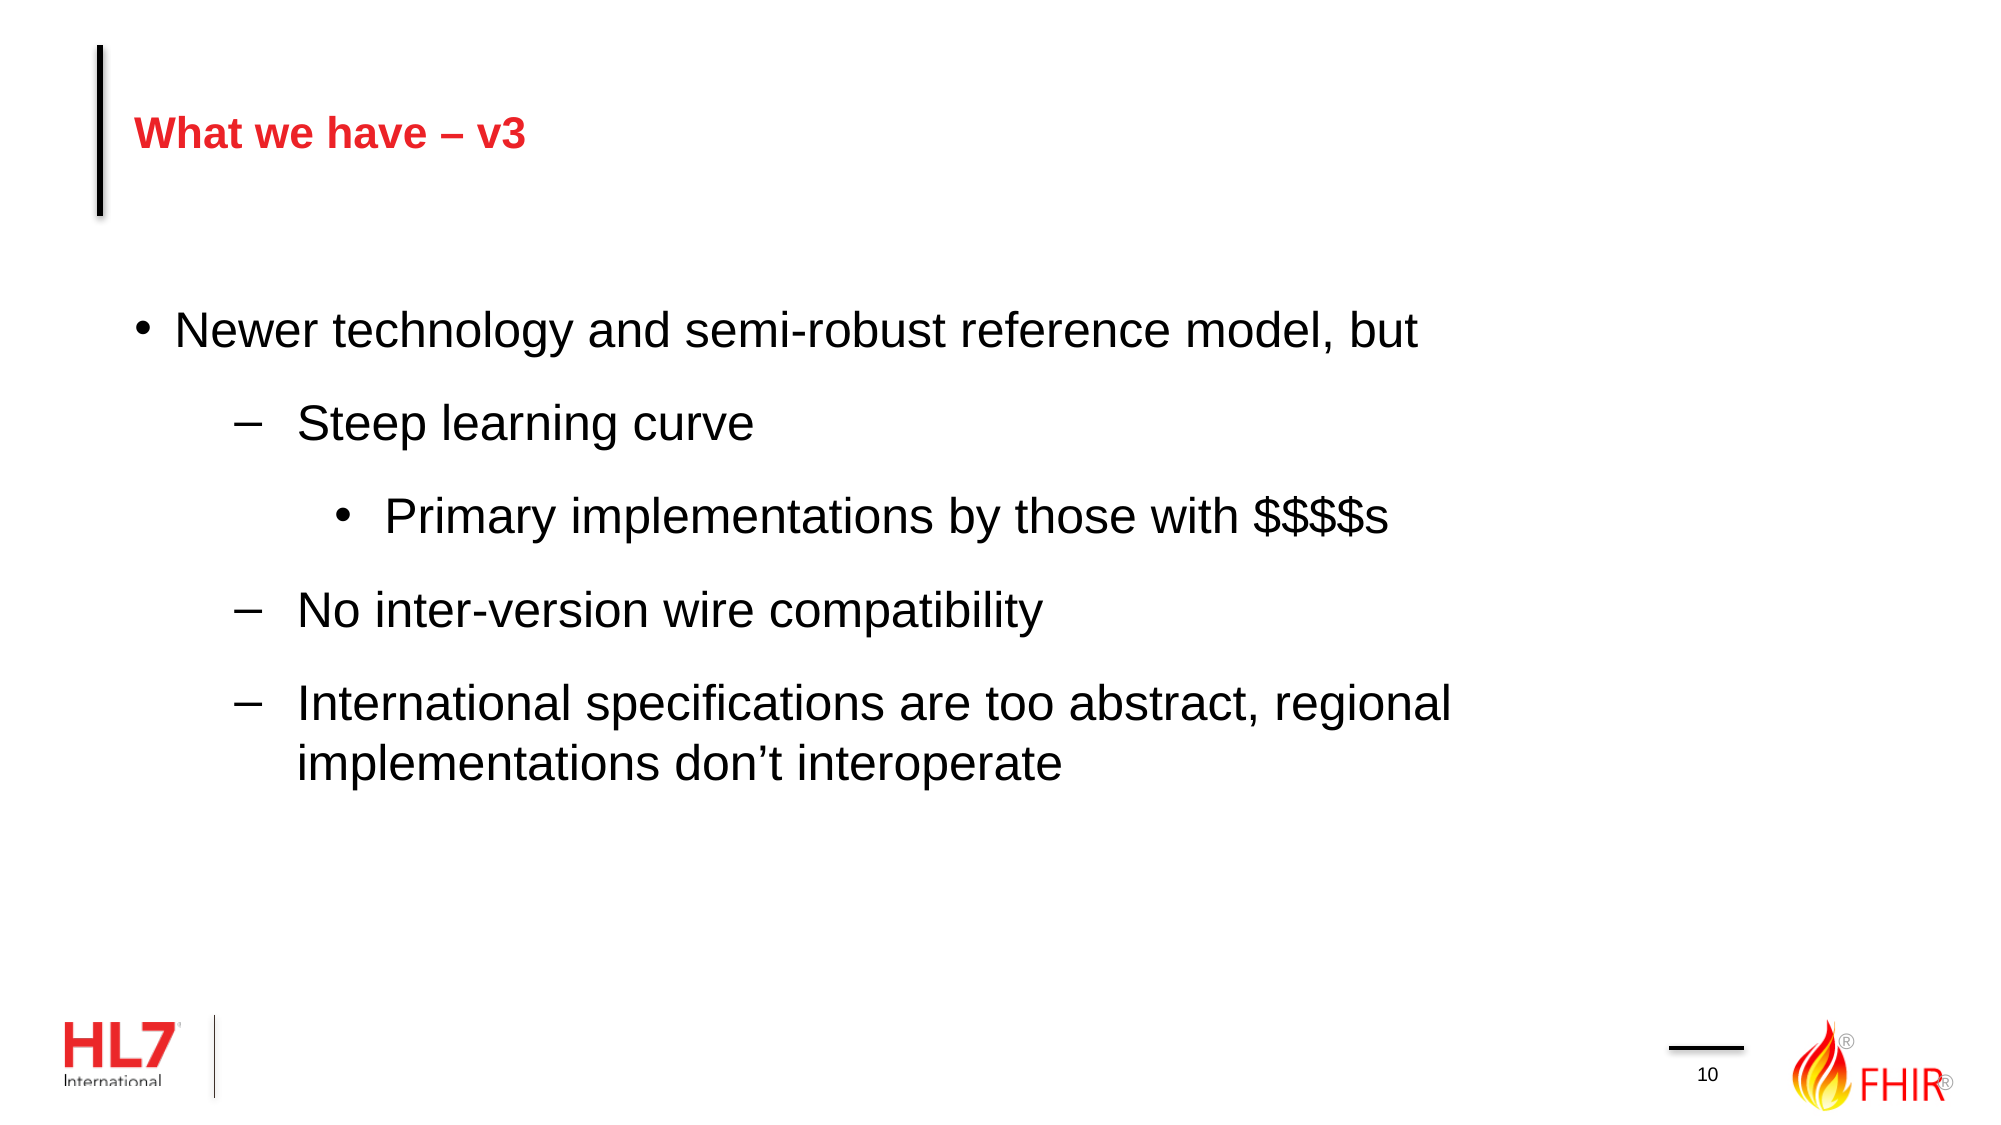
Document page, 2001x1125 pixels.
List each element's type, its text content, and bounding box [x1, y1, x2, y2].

title What we have – v3 [134, 45, 1935, 217]
picture [1785, 1014, 1951, 1116]
list Newer technology and semi-robust reference model, but Steep learning curve Primary implementations by those with $$$$s No inter-version wire compatibility International specifications are too abstract, regional implementations don’t interoperate [134, 297, 1456, 796]
slide_number 10 [1678, 1048, 1738, 1086]
